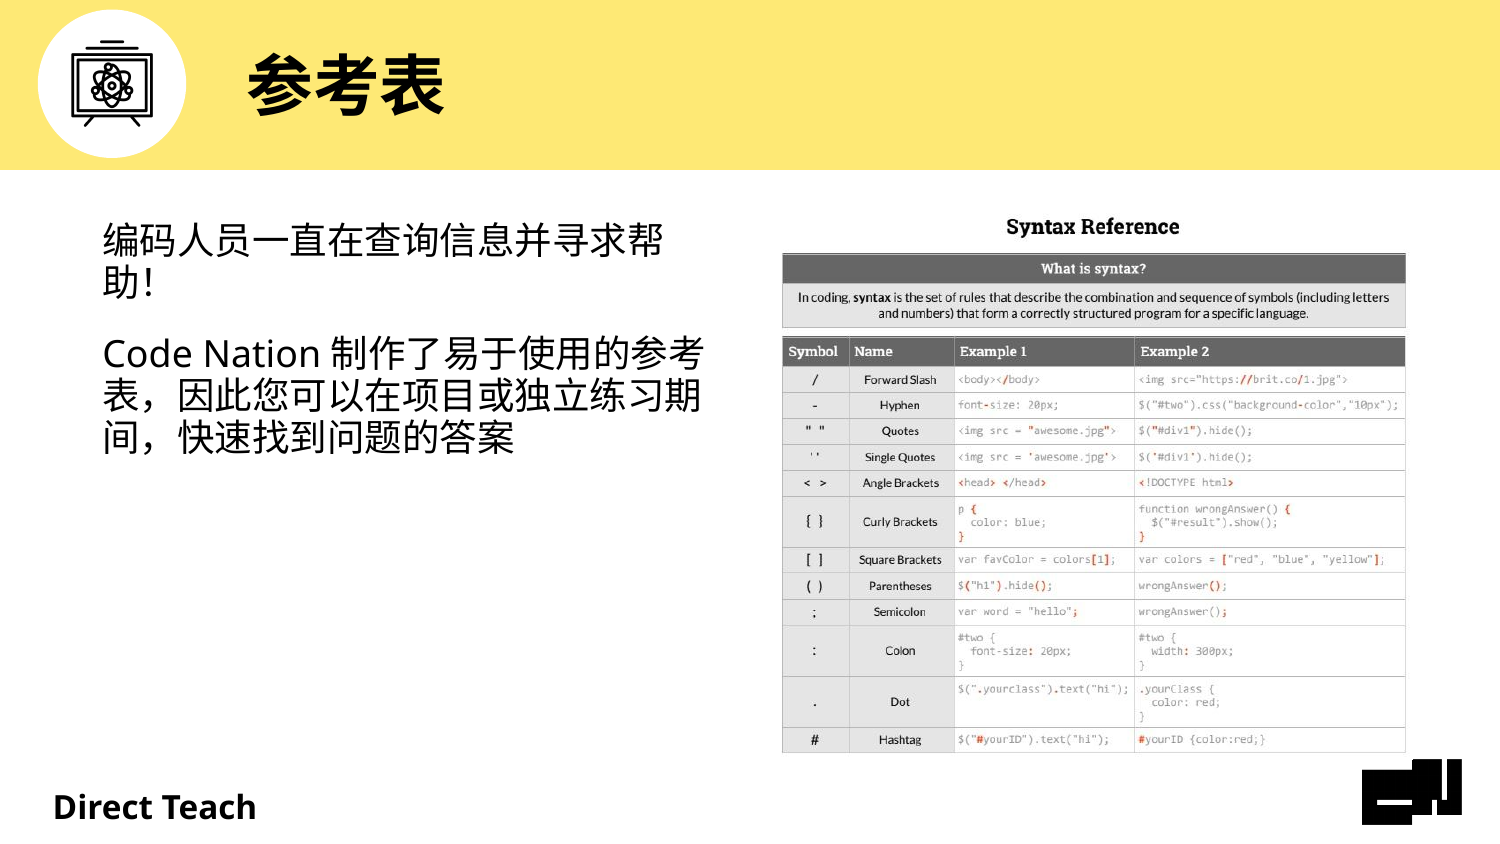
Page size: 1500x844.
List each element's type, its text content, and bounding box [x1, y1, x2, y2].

picture [774, 206, 1462, 825]
text_box 编码人员一直在查询信息并寻求帮助！ Code Nation制作了易于使用的参考表，因此您可以在项目或独立练习期间，快速找到问题的答案 [87, 206, 750, 760]
title 参考表 [231, 9, 1463, 158]
picture [67, 38, 157, 129]
